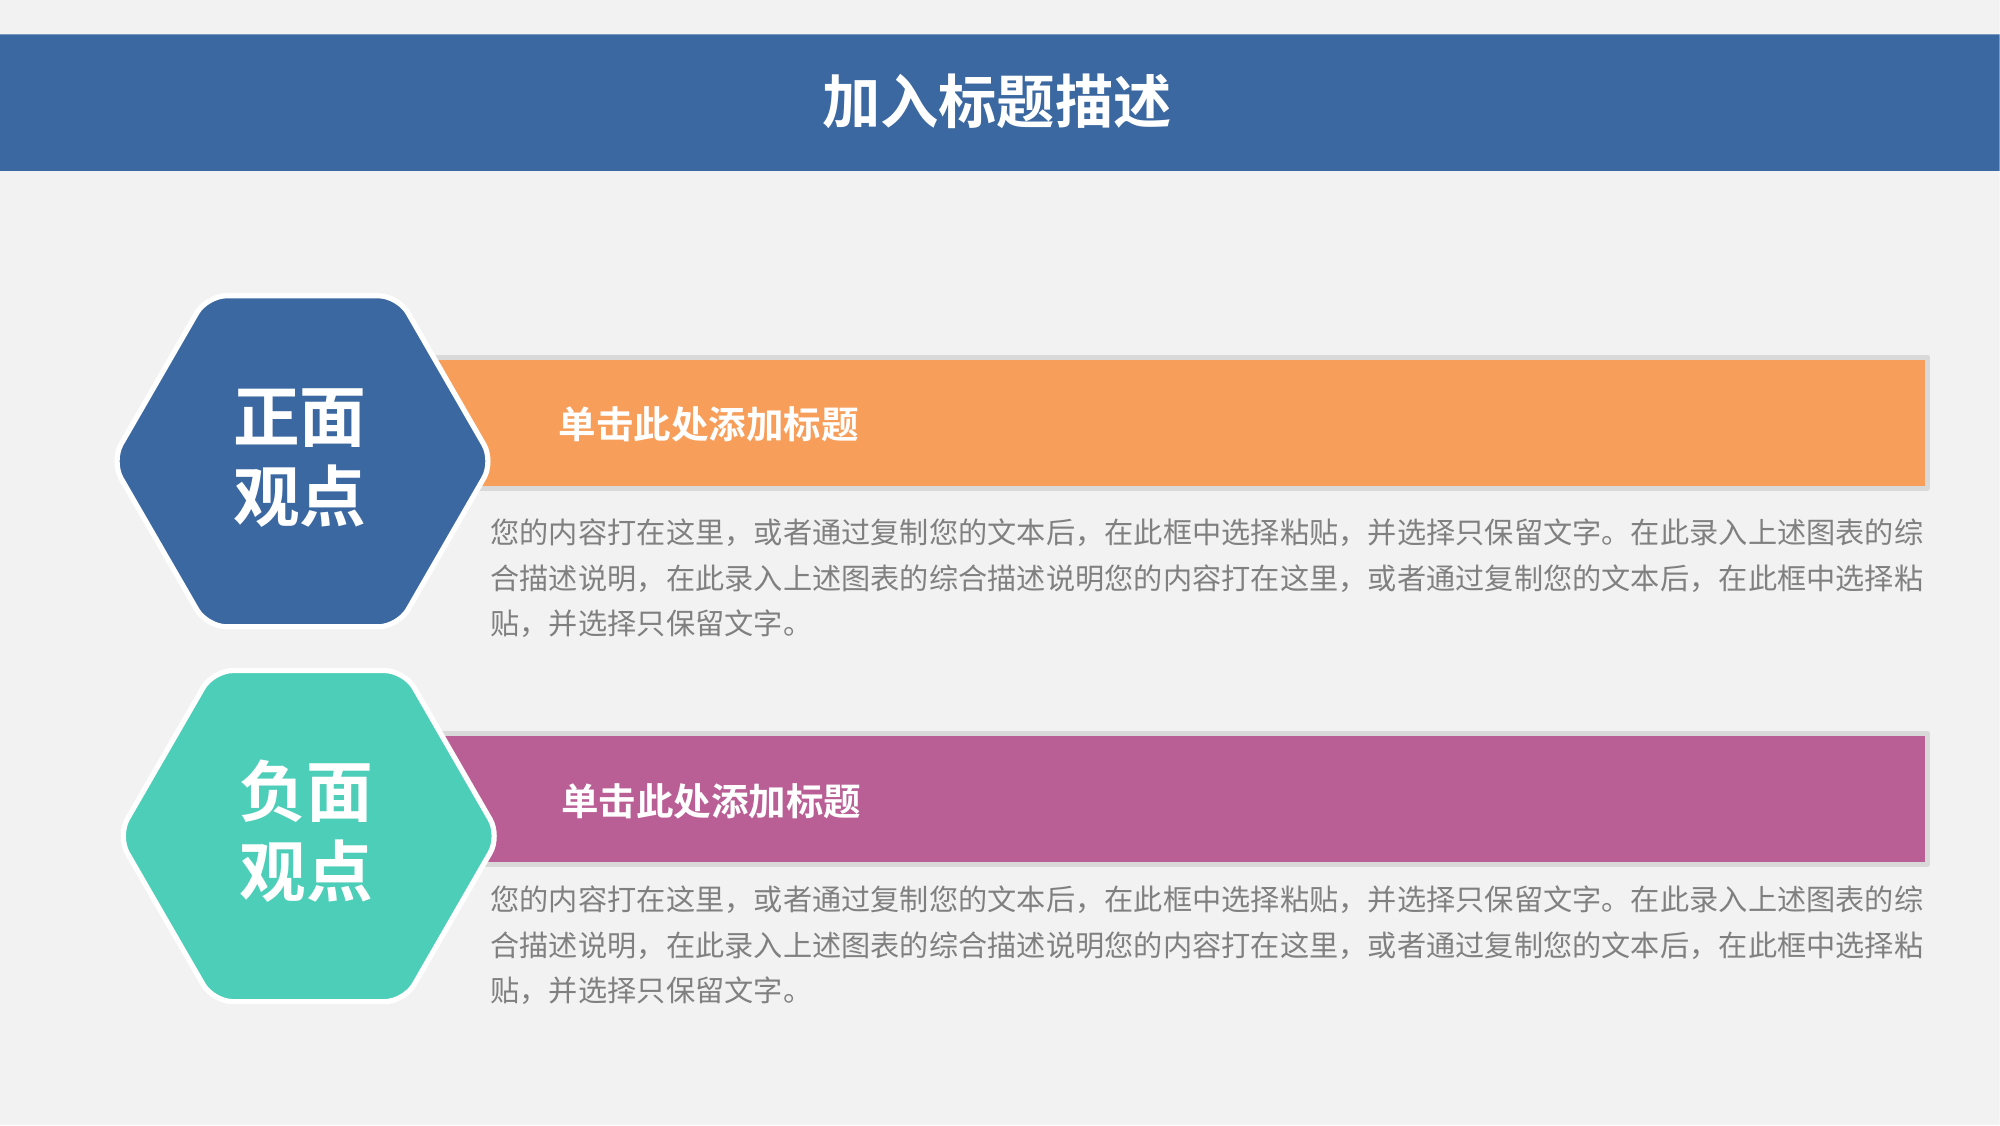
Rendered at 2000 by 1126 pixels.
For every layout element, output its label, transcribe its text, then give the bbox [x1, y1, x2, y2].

text_box [114, 293, 491, 629]
text_box [443, 731, 1929, 865]
text_box [436, 355, 1929, 490]
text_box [0, 34, 2000, 172]
text_box 正面 观点 [169, 368, 431, 541]
text_box 您的内容打在这里，或者通过复制您的文本后，在此框中选择粘贴，并选择只保留文字。在此录入上述图表的综合描述说明，在此录入上述图表的综合描述说明您的内容打在这里，或者通过复制您的文本后，在此框中选择粘贴，并选择只保留文字。 [479, 498, 1943, 646]
text_box [121, 668, 497, 1004]
text_box 单击此处添加标题 [546, 770, 1381, 831]
text_box 单击此处添加标题 [543, 393, 1706, 454]
text_box 负面 观点 [175, 743, 437, 915]
text_box 您的内容打在这里，或者通过复制您的文本后，在此框中选择粘贴，并选择只保留文字。在此录入上述图表的综合描述说明，在此录入上述图表的综合描述说明您的内容打在这里，或者通过复制您的文本后，在此框中选择粘贴，并选择只保留文字。 [479, 865, 1943, 1013]
